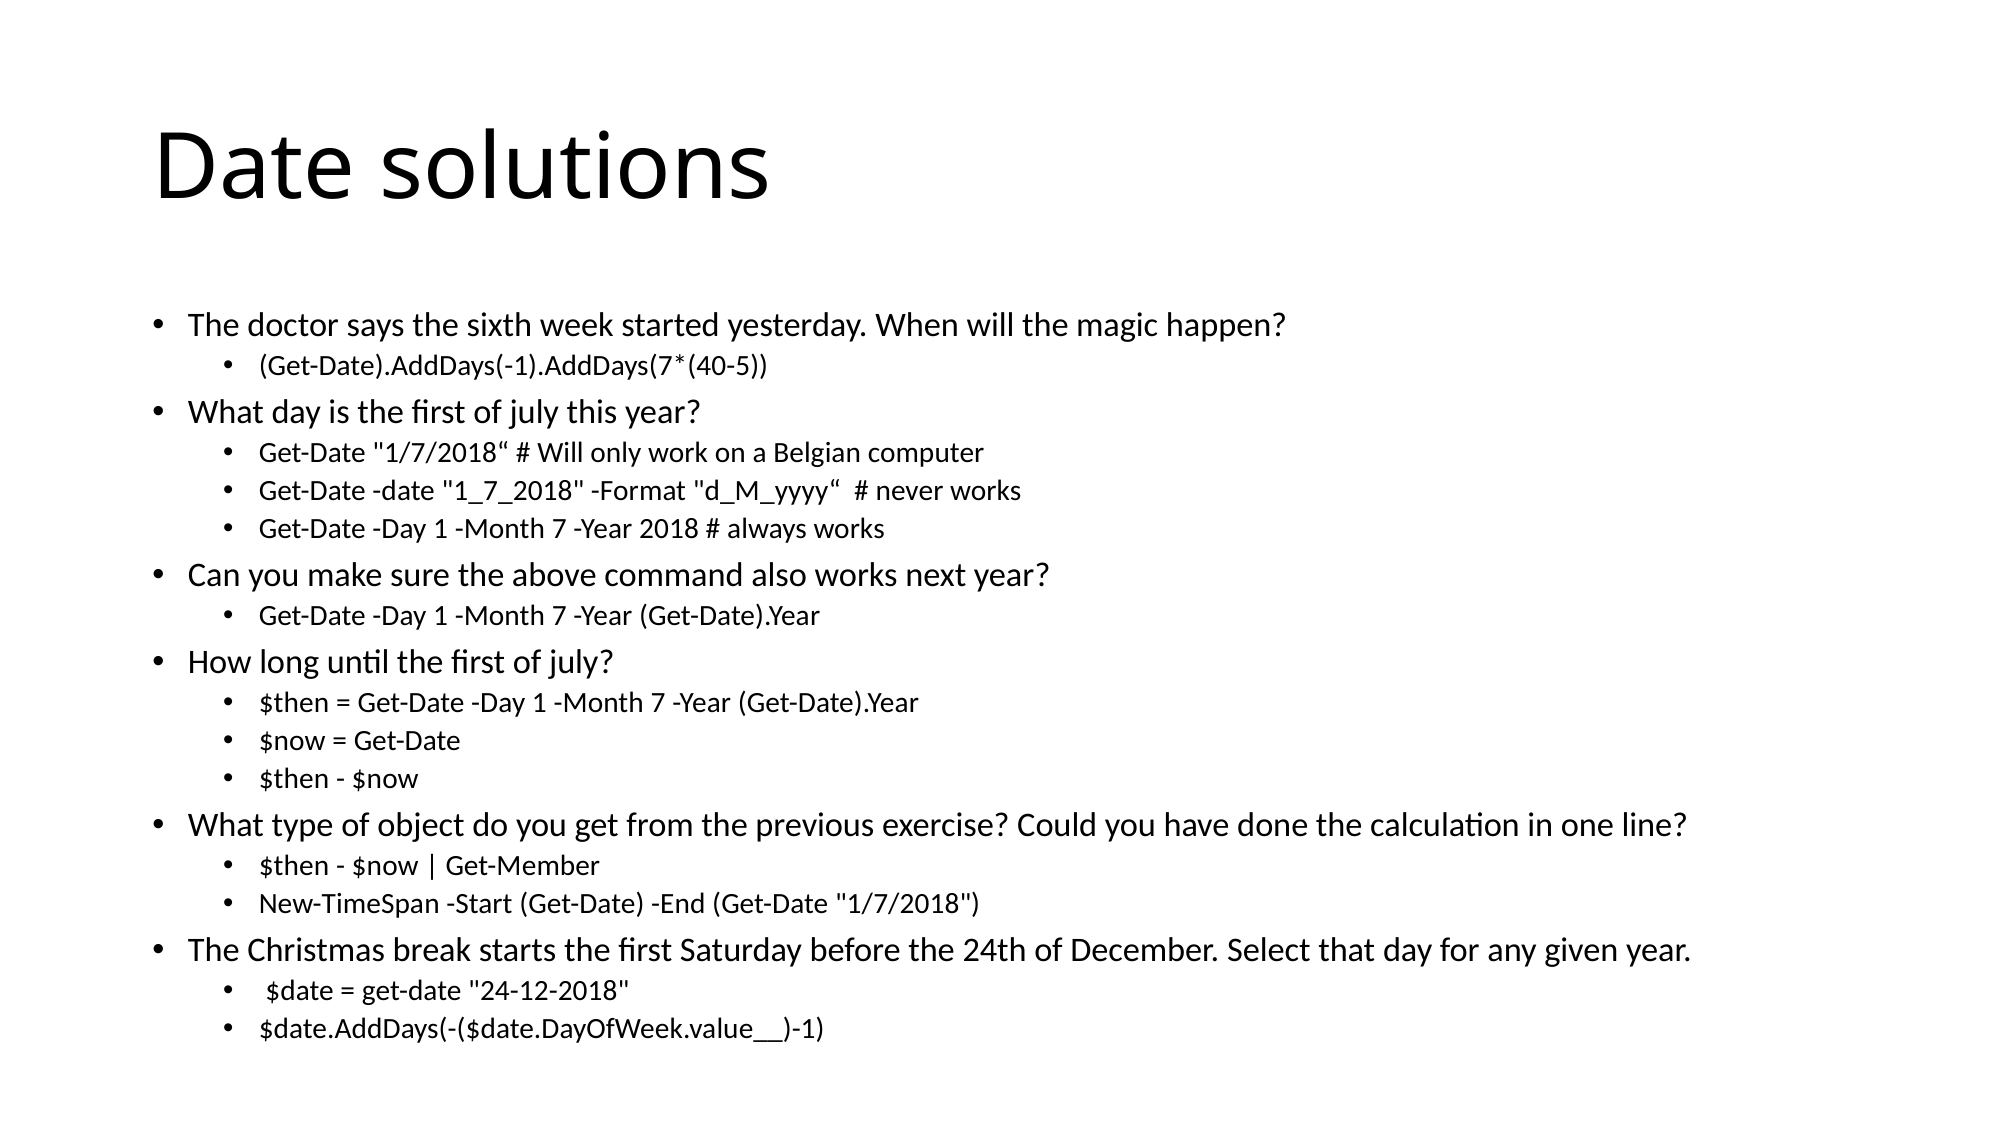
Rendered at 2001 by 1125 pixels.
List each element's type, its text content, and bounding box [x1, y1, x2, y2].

title Date solutions [137, 59, 1863, 278]
list The doctor says the sixth week started yesterday. When will the magic happen? (Get-Date).AddDays(-1).AddDays(7*(40-5)) What day is the first of july this year? Get-Date "1/7/2018“ # Will only work on a Belgian computer Get-Date -date "1_7_2018" -Format "d_M_yyyy“ # never works Get-Date -Day 1 -Month 7 -Year 2018 # always works Can you make sure the above command also works next year? Get-Date -Day 1 -Month 7 -Year (Get-Date).Year How long until the first of july? $then = Get-Date -Day 1 -Month 7 -Year (Get-Date).Year $now = Get-Date $then - $now What type of object do you get from the previous exercise? Could you have done the calculation in one line? $then - $now | Get-Member New-TimeSpan -Start (Get-Date) -End (Get-Date "1/7/2018") The Christmas break starts the first Saturday before the 24th of December. Select that day for any given year. $date = get-date "24-12-2018" $date.AddDays(-($date.DayOfWeek.value__)-1) [137, 299, 1863, 1058]
